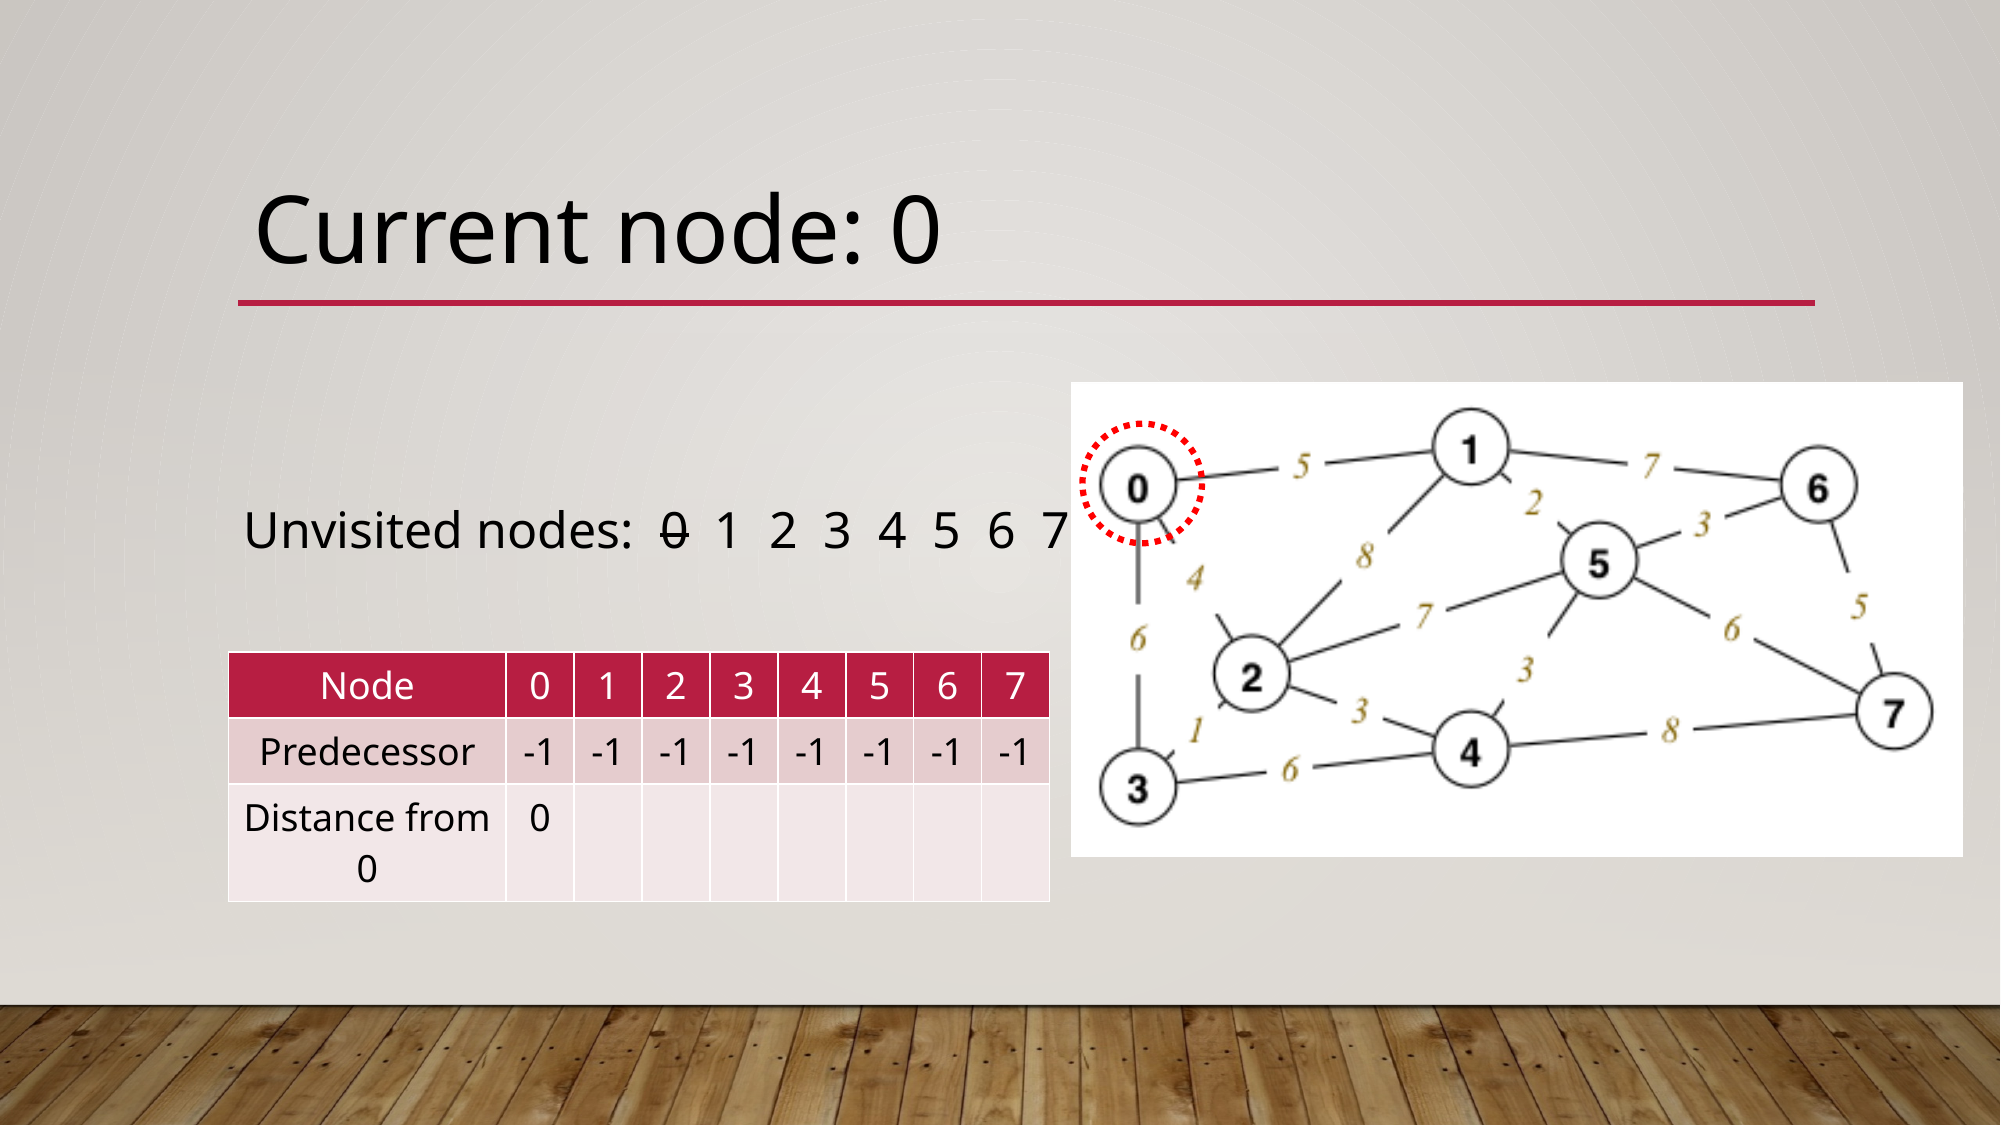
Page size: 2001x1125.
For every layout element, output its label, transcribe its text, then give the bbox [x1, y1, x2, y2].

text_box Unvisited nodes: 0 1 2 3 4 5 6 7 [228, 478, 1071, 844]
picture [0, 1005, 2000, 1125]
picture [1071, 381, 1963, 858]
title Current node: 0 [238, 174, 1814, 295]
